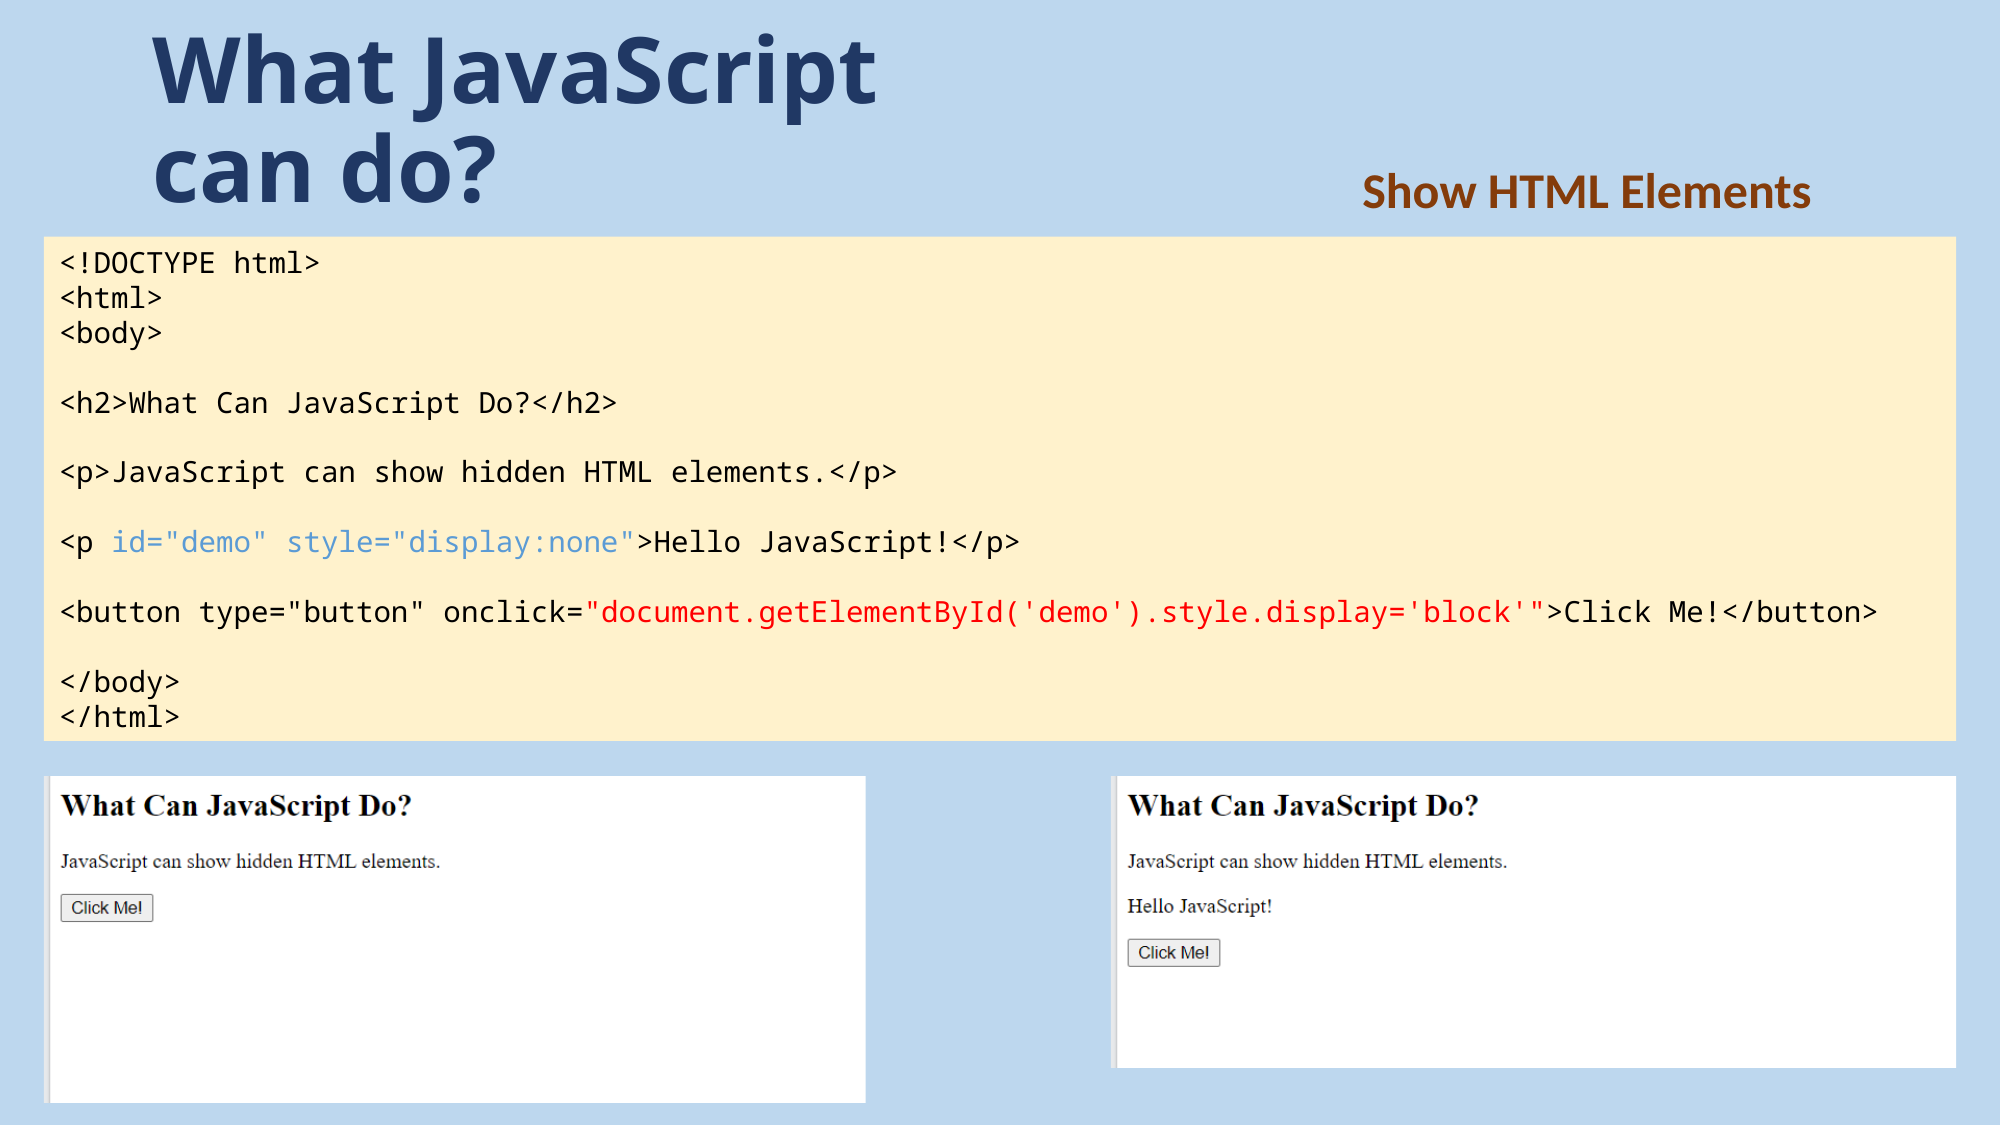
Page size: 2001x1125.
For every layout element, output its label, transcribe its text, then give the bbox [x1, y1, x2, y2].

text_box <!DOCTYPE html> <html> <body> <h2>What Can JavaScript Do?</h2> <p>JavaScript can show hidden HTML elements.</p> <p id="demo" style="display:none">Hello JavaScript!</p> <button type="button" onclick="document.getElementById('demo').style.display='block'">Click Me!</button> </body> </html> [43, 236, 1957, 741]
list Show HTML Elements [1324, 150, 1910, 236]
picture [1110, 776, 1957, 1068]
picture [43, 776, 866, 1103]
title What JavaScript can do? [137, 59, 1057, 187]
